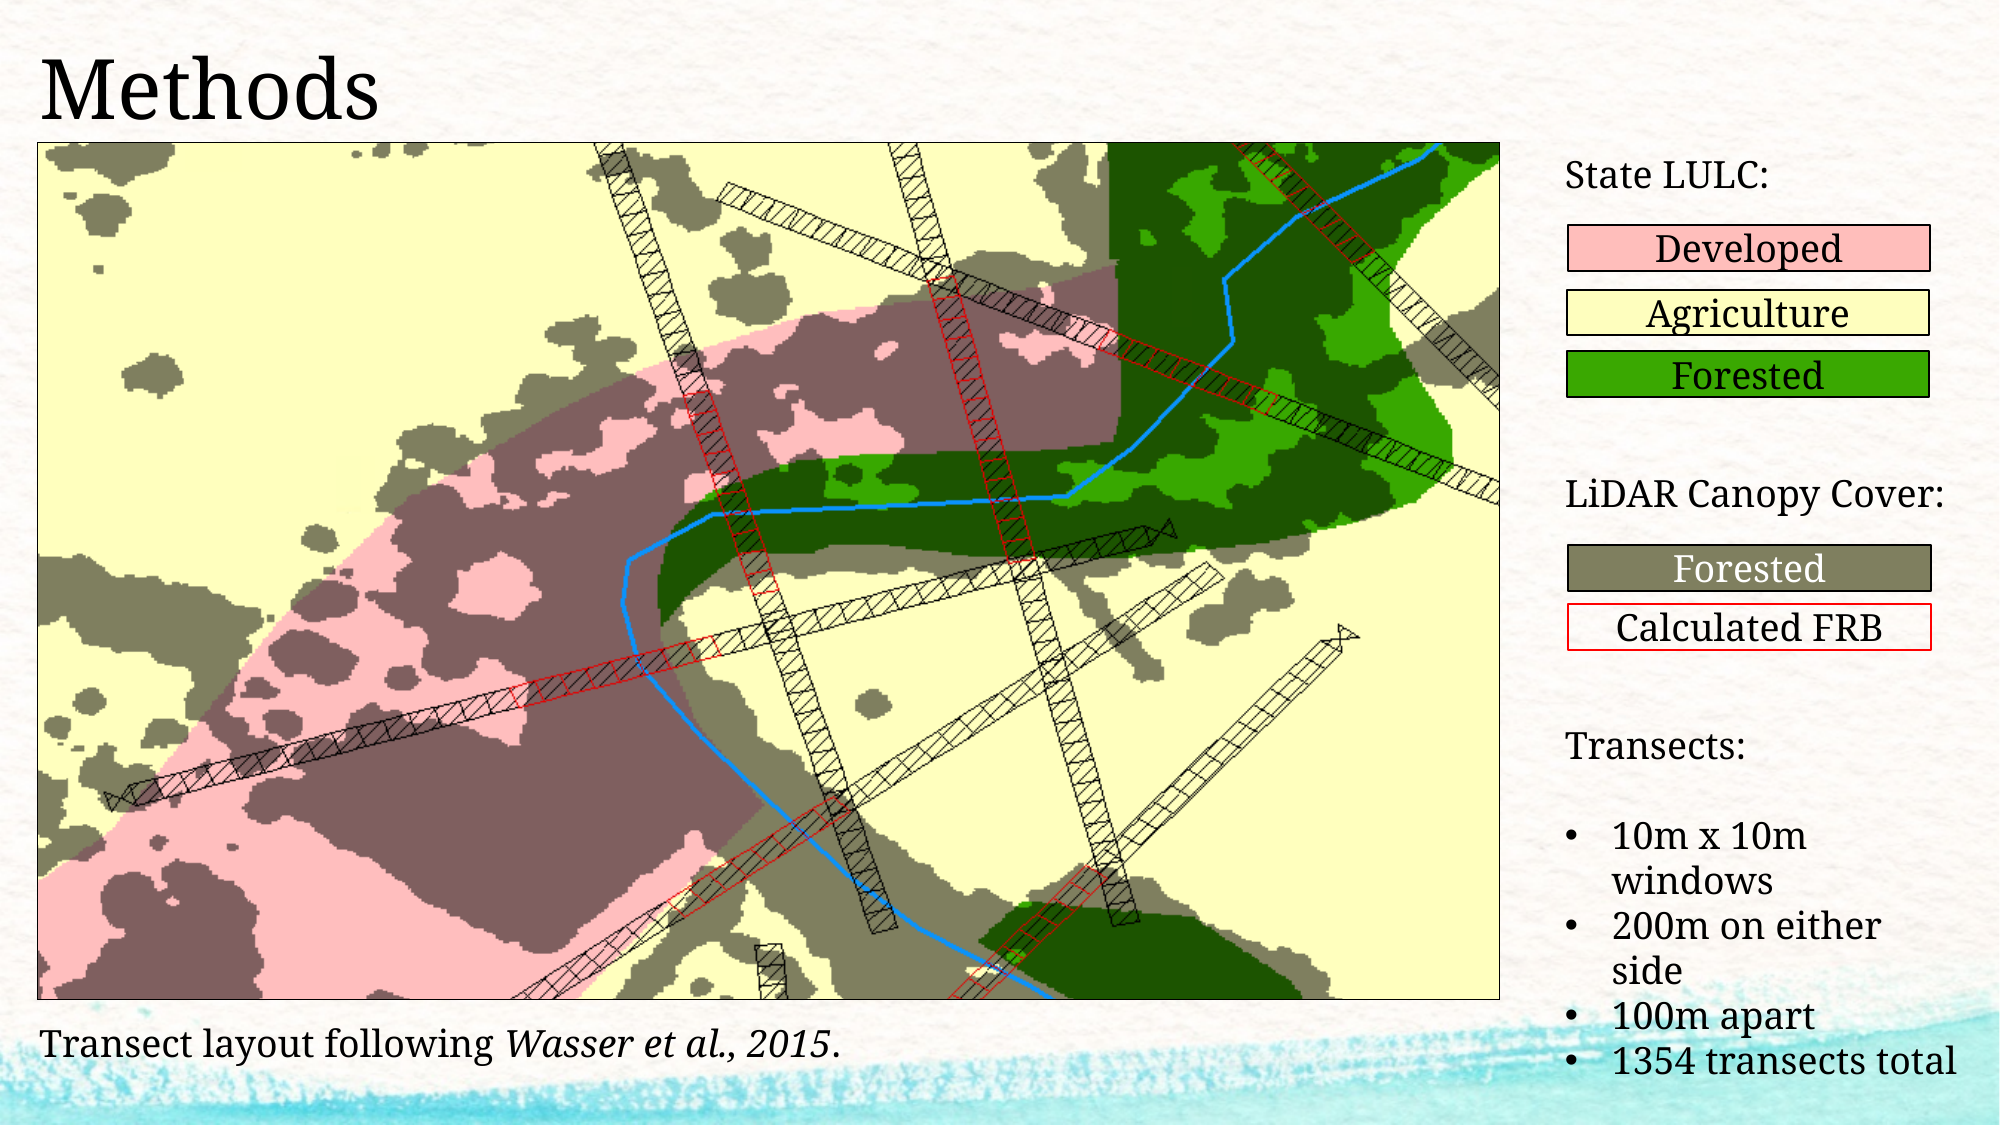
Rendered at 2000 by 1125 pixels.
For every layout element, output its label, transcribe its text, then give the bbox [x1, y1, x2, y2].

text_box Calculated FRB [1567, 603, 1932, 651]
text_box LiDAR Canopy Cover: [1550, 462, 1964, 523]
text_box Transect layout following Wasser et al., 2015. [24, 1012, 1287, 1073]
text_box Methods [24, 24, 2000, 161]
picture [0, 0, 2000, 1125]
text_box Forested [1567, 544, 1932, 592]
text_box Developed [1567, 224, 1931, 272]
text_box Agriculture [1566, 289, 1930, 336]
text_box State LULC: [1550, 143, 1951, 204]
text_box Transects: 10m x 10m windows 200m on either side 100m apart 1354 transects total [1550, 714, 1976, 1125]
text_box Forested [1566, 350, 1930, 398]
